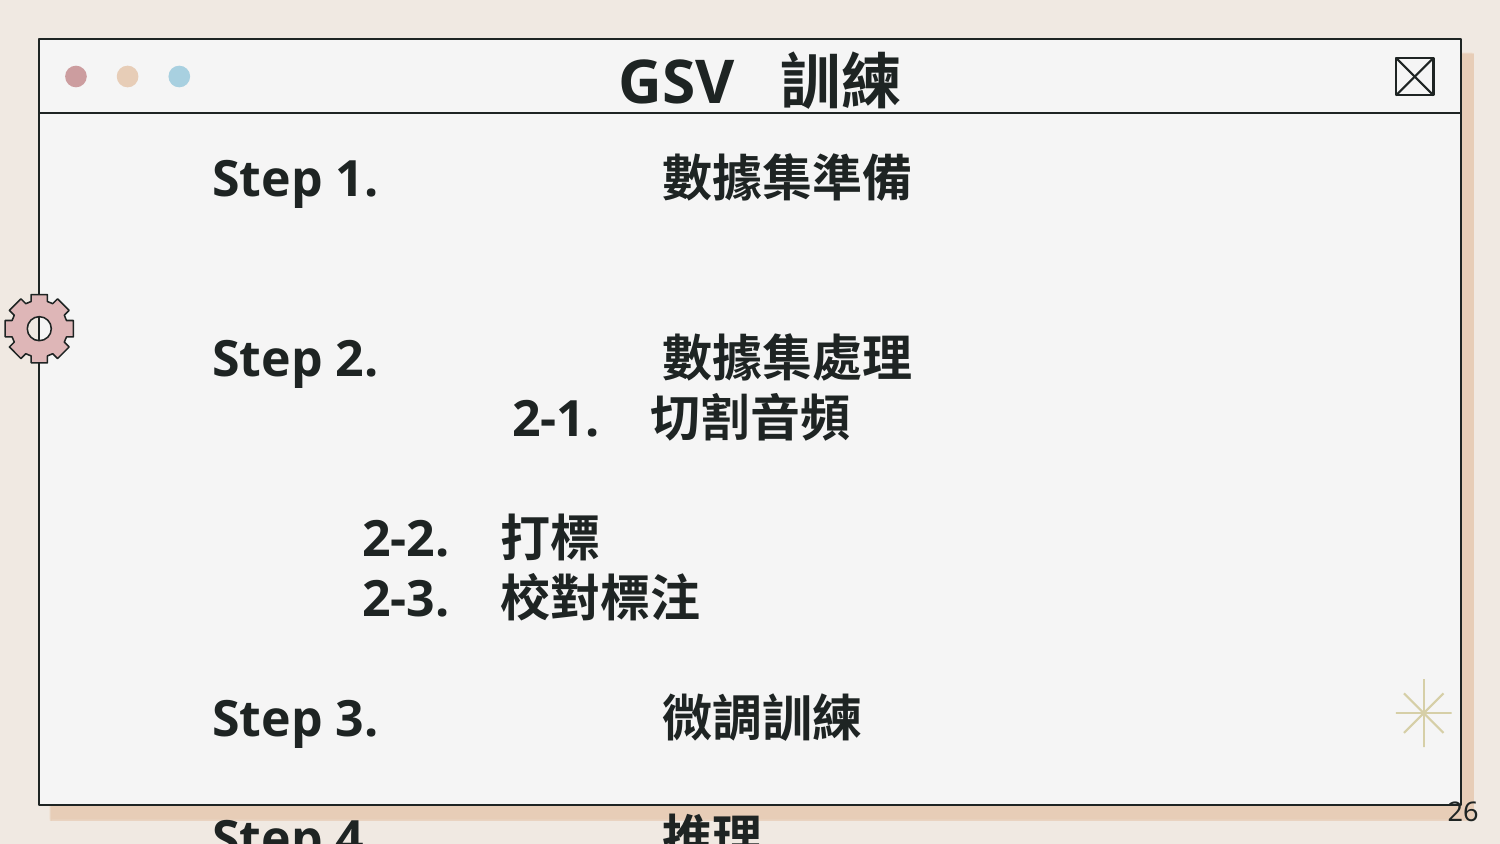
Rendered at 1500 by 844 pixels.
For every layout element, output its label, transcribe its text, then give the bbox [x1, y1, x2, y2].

text_box GSV 訓練 [603, 27, 920, 131]
text_box Step 1. 數據集準備 Step 2. 數據集處理 2-1. 切割音頻 2-2. 打標 2-3. 校對標注 Step 3. 微調訓練 Step 4. 推理 [197, 131, 941, 844]
slide_number ‹#› [1403, 779, 1494, 844]
